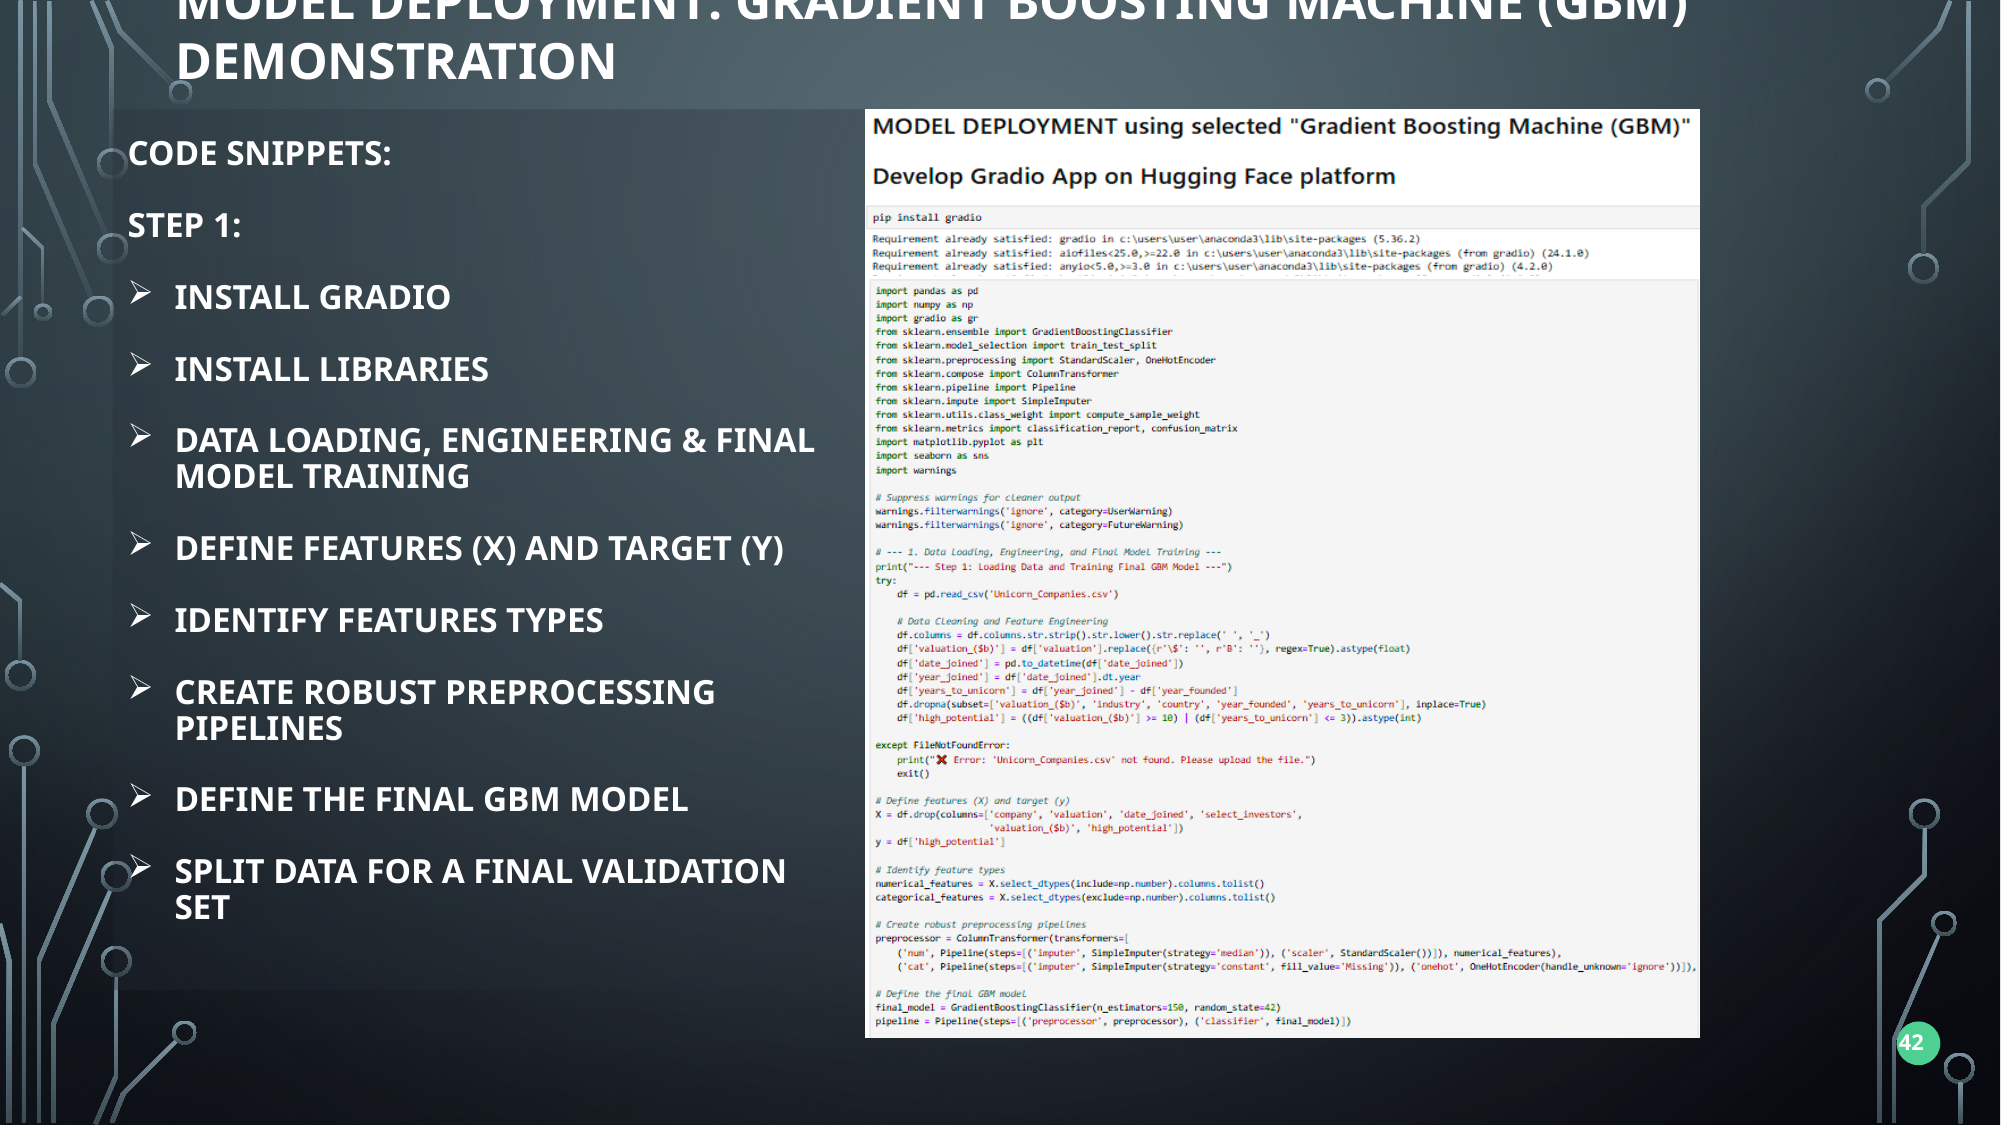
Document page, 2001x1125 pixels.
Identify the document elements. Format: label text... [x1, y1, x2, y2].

picture [865, 109, 1701, 1038]
text_box Code snippets: Step 1: Install gradio Install libraries Data loading, engineering & final model training Define features (x) and target (y) Identify features types Create robust preprocessing pipelines Define the final gbm model Split data for a final validation set [112, 109, 865, 991]
text_box Model Deployment: Gradient Boosting Machine (GBM) demonstration [160, 0, 1988, 217]
slide_number 42 [1812, 1013, 1939, 1074]
